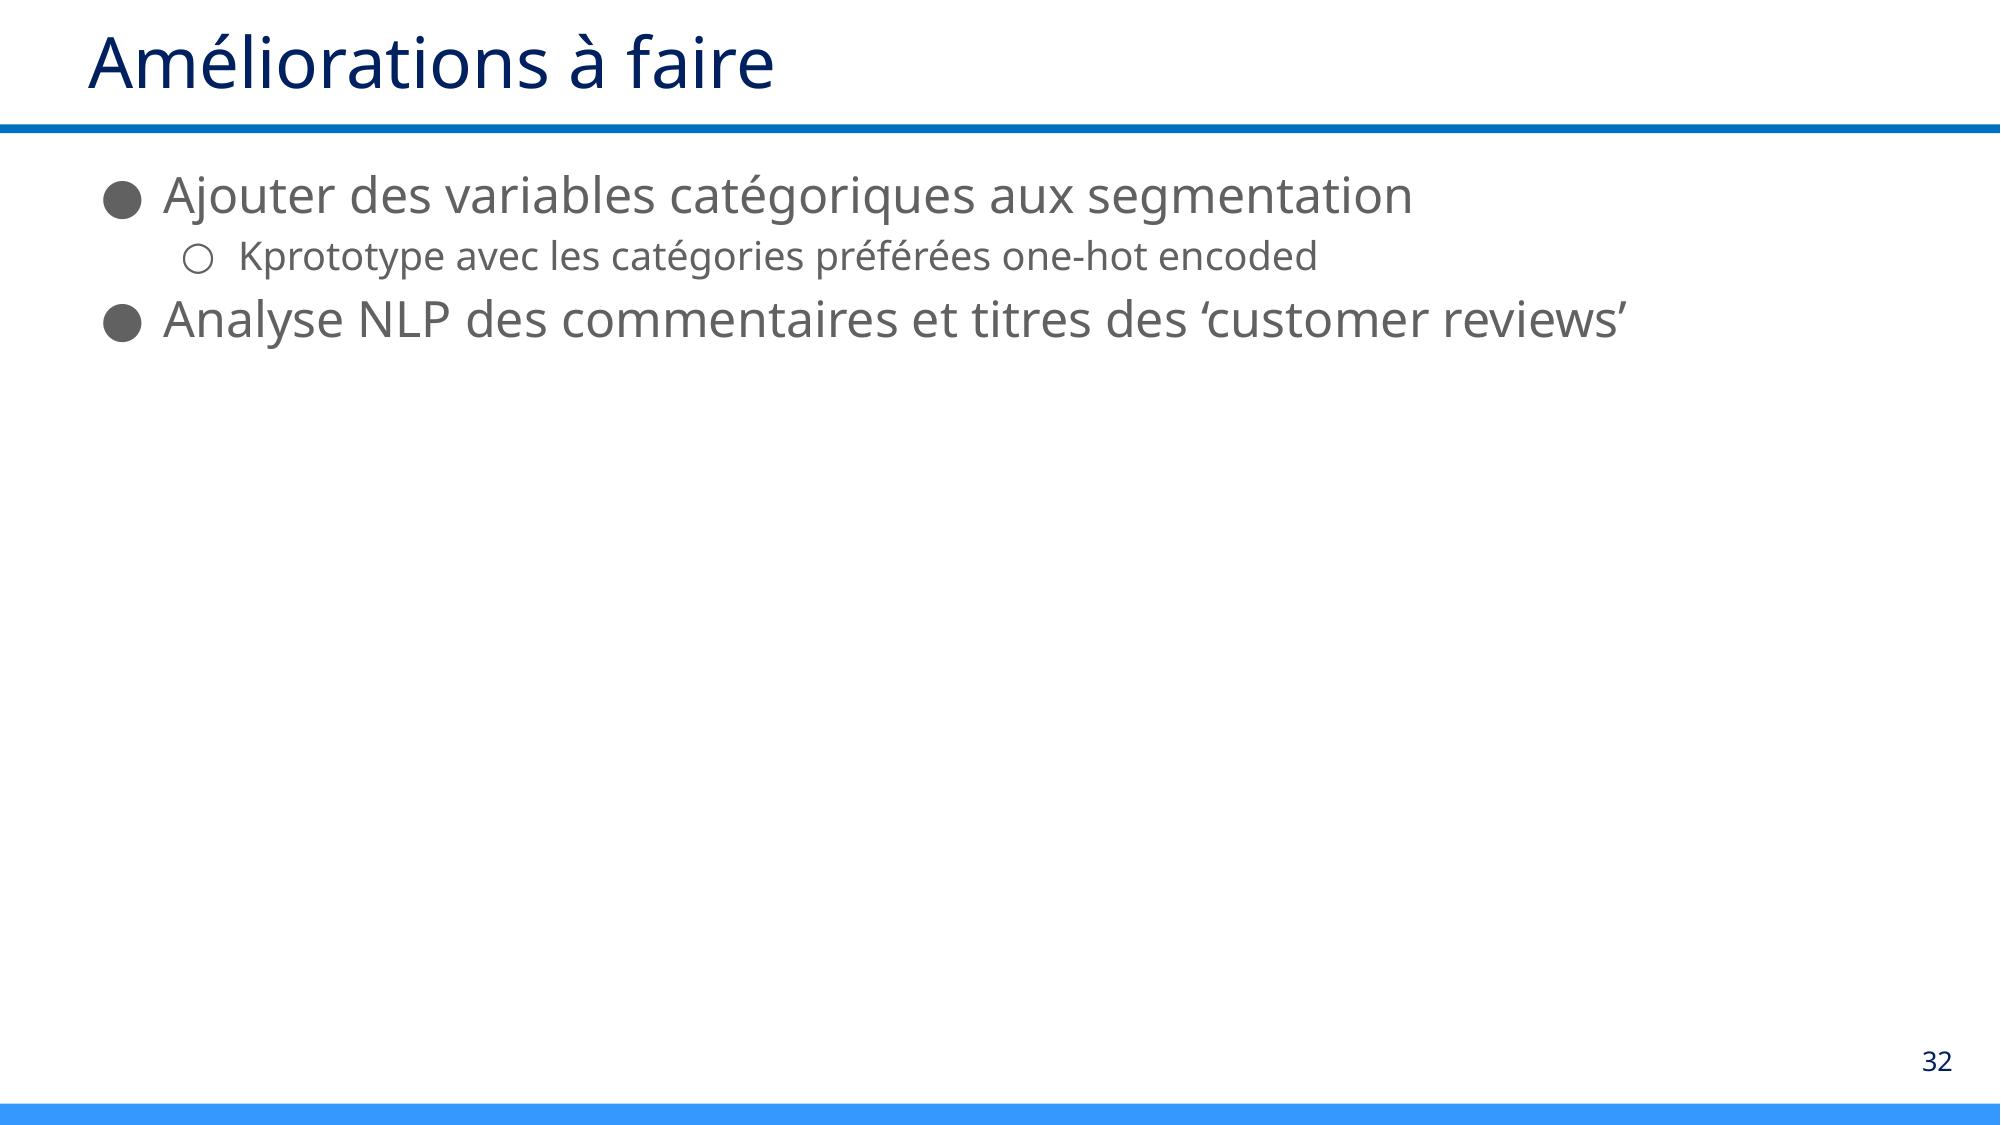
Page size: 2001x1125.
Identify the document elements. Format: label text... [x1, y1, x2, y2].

title Améliorations à faire [68, 0, 1932, 123]
slide_number 32 [1853, 1019, 1974, 1106]
list Ajouter des variables catégoriques aux segmentation Kprototype avec les catégories préférées one-hot encoded Analyse NLP des commentaires et titres des ‘customer reviews’ [68, 134, 1932, 1087]
